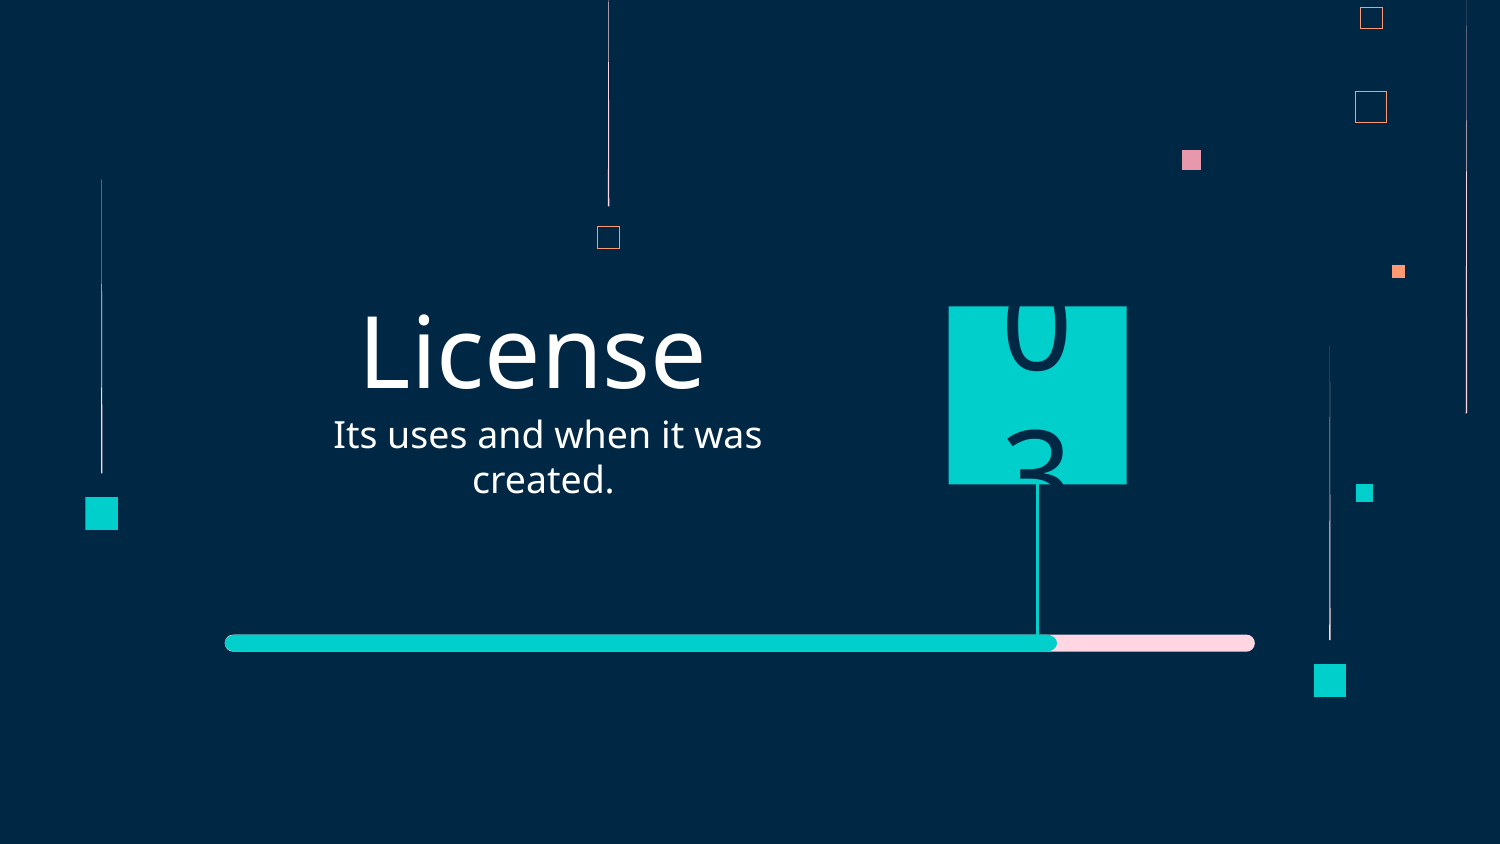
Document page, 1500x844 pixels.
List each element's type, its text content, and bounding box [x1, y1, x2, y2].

text_box [224, 634, 1058, 652]
text_box [1049, 634, 1255, 652]
title 03 [957, 348, 1119, 443]
subtitle Its uses and when it was created. [293, 396, 803, 569]
title License [224, 167, 842, 424]
text_box [948, 306, 1127, 485]
